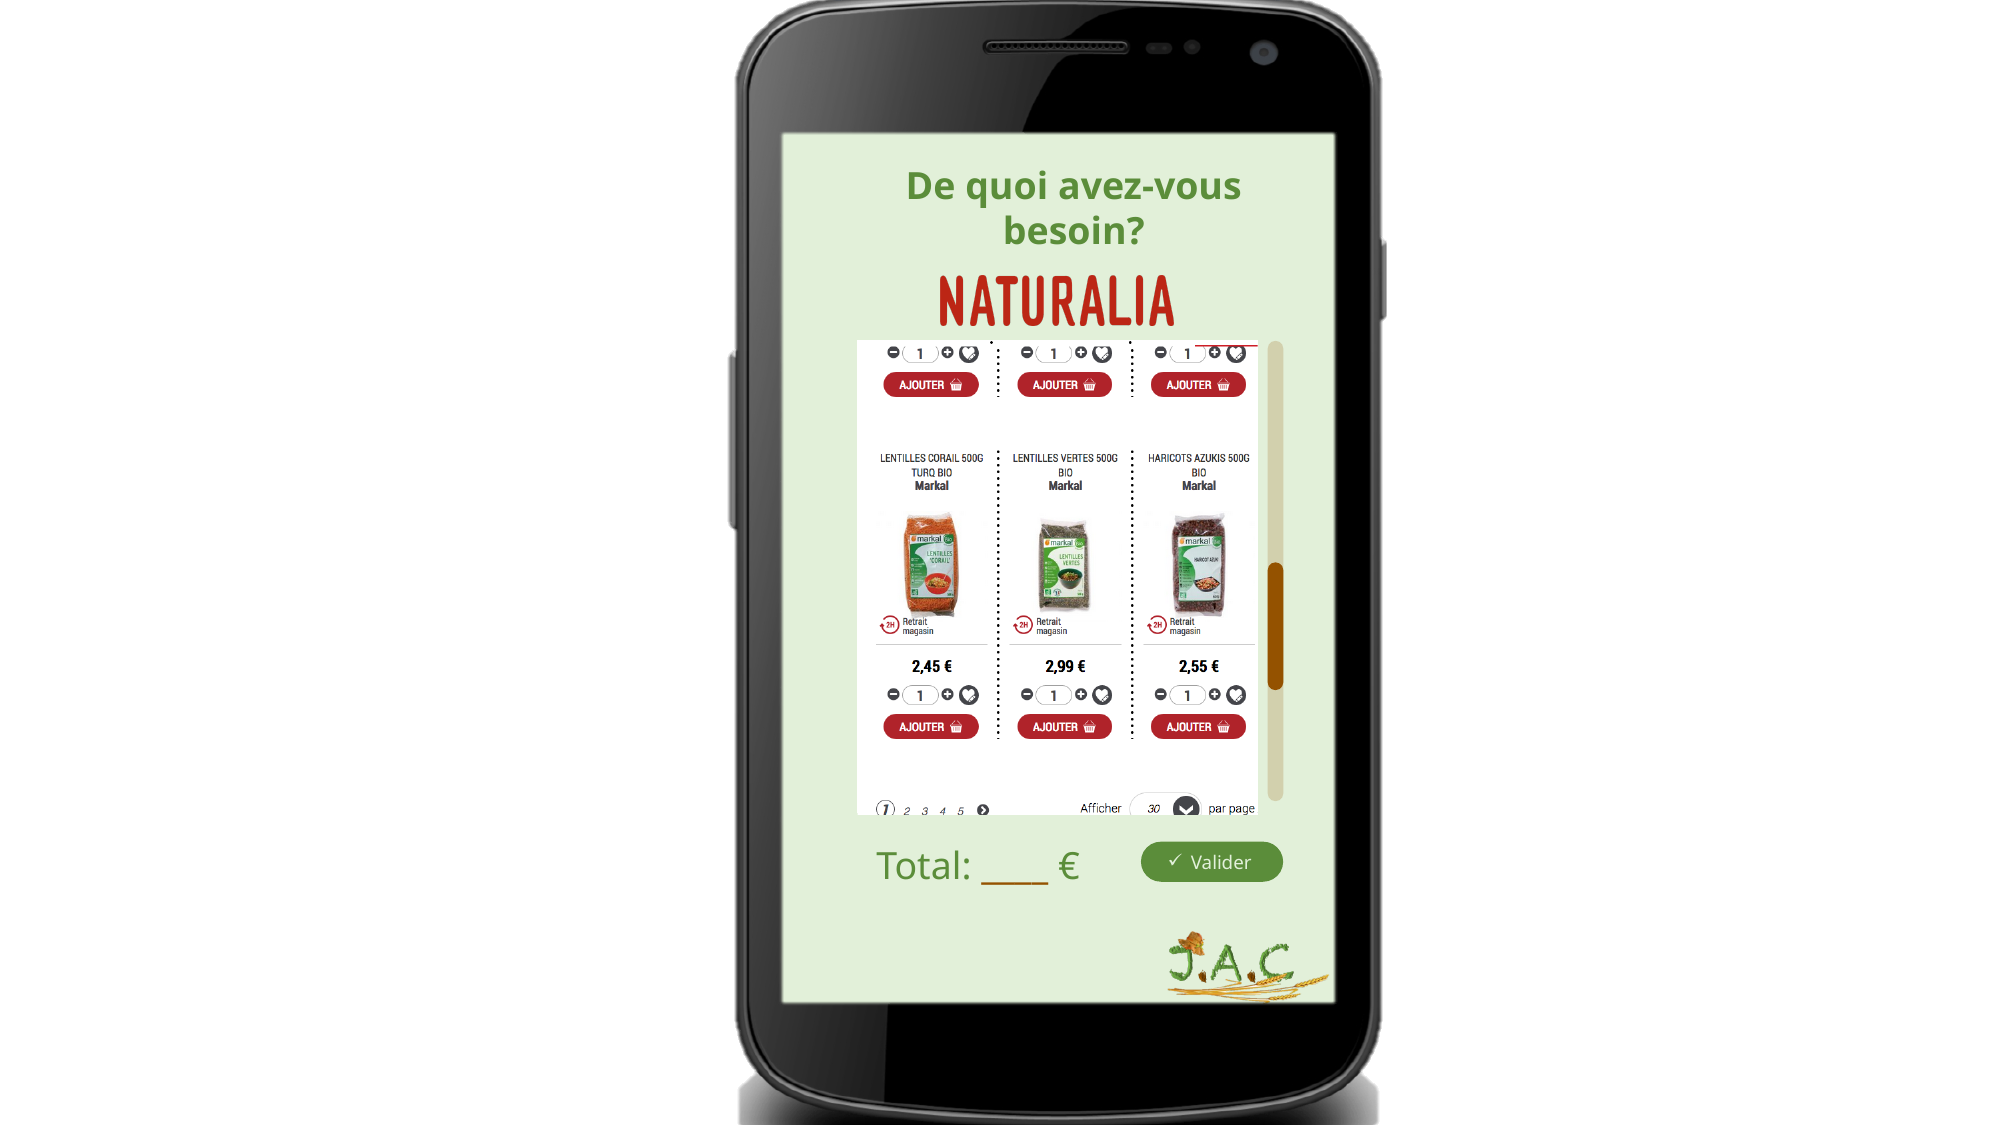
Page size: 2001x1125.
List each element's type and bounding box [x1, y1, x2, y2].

text_box [722, 0, 1387, 1125]
